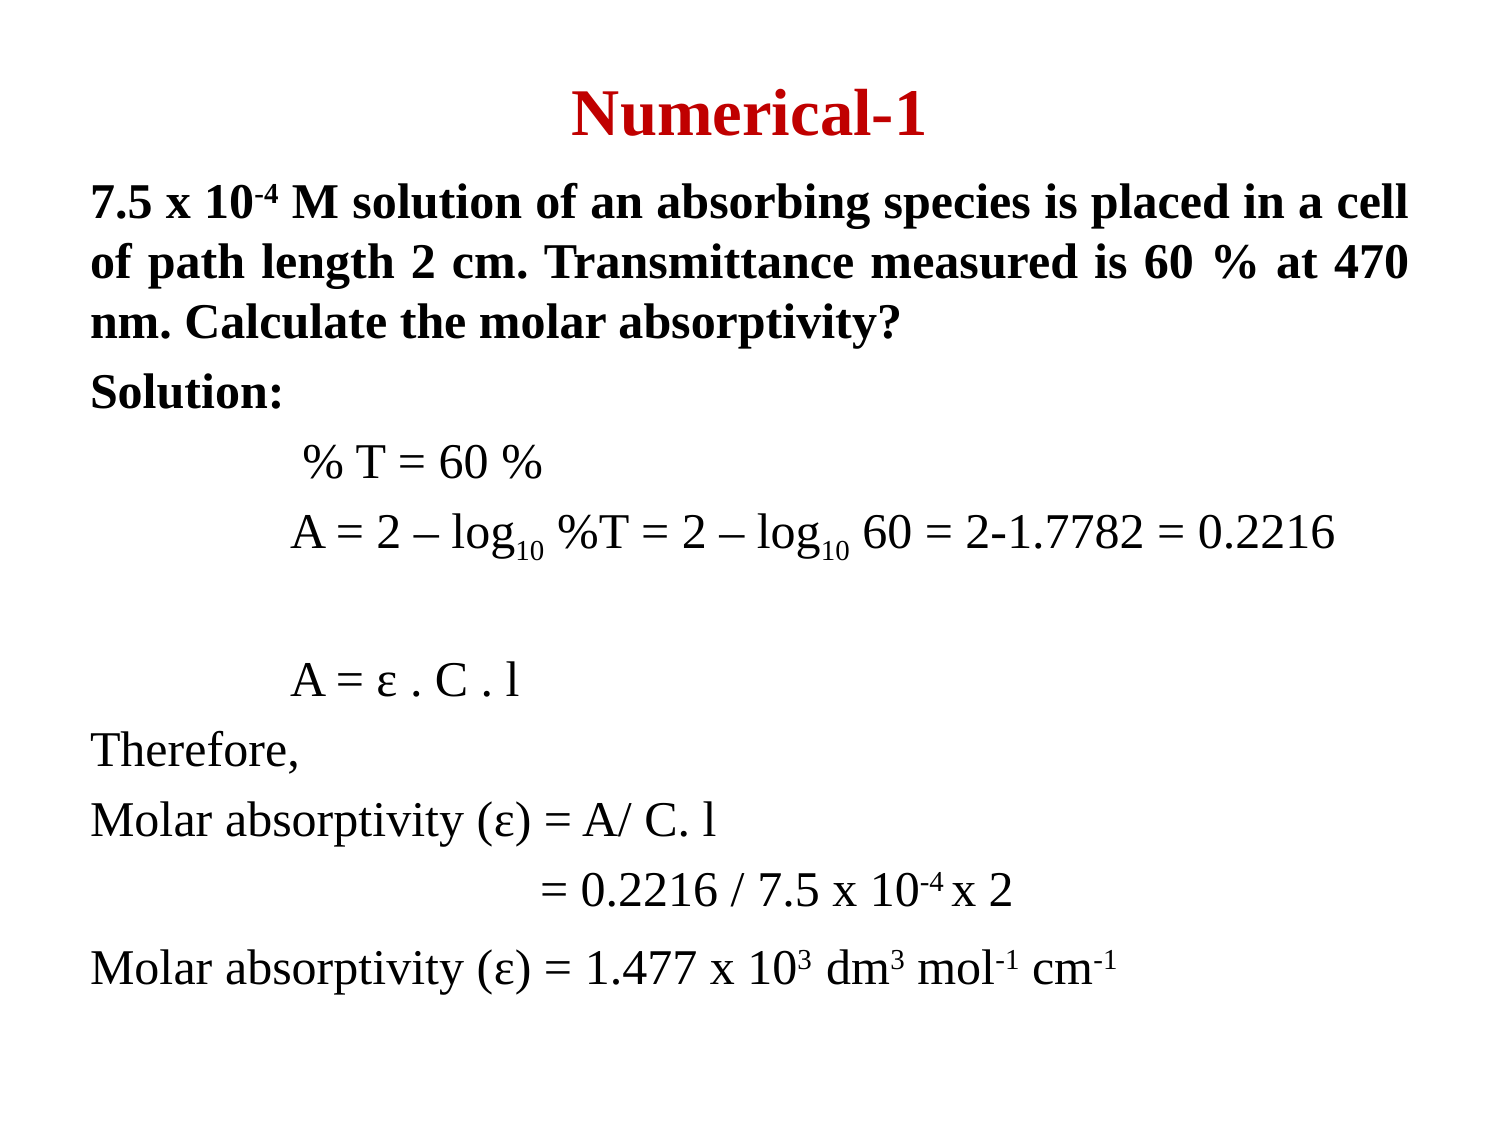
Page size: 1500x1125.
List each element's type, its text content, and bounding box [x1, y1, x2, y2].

list 7.5 x 10-4 M solution of an absorbing species is placed in a cell of path length 2 cm. Transmittance measured is 60 % at 470 nm. Calculate the molar absorptivity? Solution: % T = 60 % A = 2 – log10 %T = 2 – log10 60 = 2-1.7782 = 0.2216 A = ε . C . l Therefore, Molar absorptivity (ε) = A/ C. l = 0.2216 / 7.5 x 10-4 x 2 Molar absorptivity (ε) = 1.477 x 103 dm3 mol-1 cm-1 [75, 160, 1425, 1047]
title Numerical-1 [75, 45, 1425, 160]
